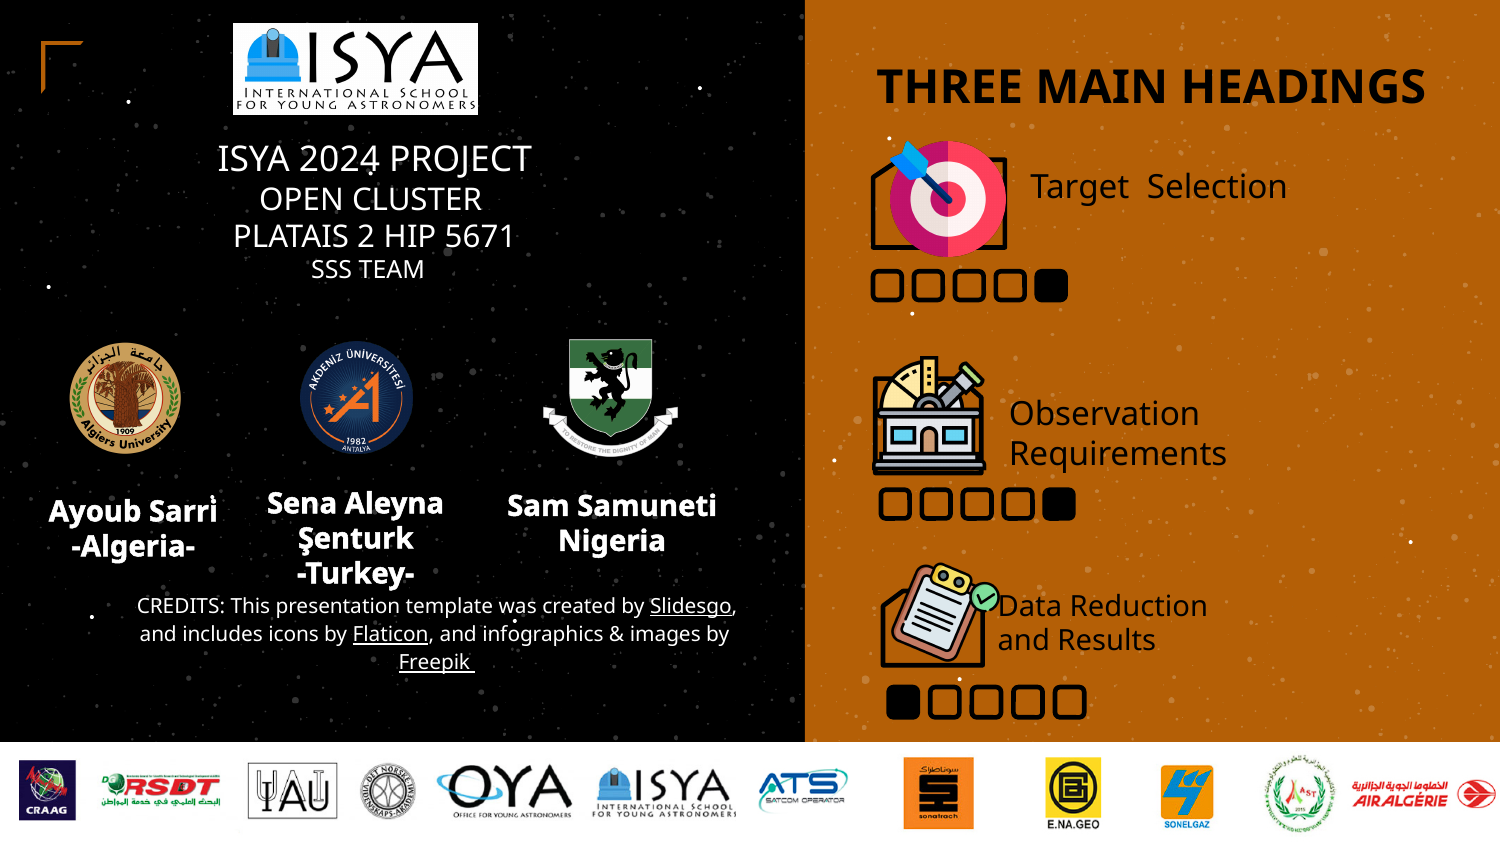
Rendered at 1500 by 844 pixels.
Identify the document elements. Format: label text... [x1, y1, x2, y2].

text_box Data Reduction and Results [991, 579, 1500, 665]
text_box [888, 686, 1085, 718]
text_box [880, 489, 1074, 519]
subtitle ISYA 2024 PROJECT OPEN CLUSTER PLATAIS 2 HIP 5671 SSS TEAM [108, 121, 642, 437]
text_box Ayoub Sarri -Algeria- [14, 484, 253, 570]
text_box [872, 271, 1066, 301]
picture [0, 14, 1500, 844]
text_box Observation Requirements [994, 384, 1500, 480]
text_box [883, 596, 905, 666]
text_box THREE MAIN HEADINGS [776, 49, 1500, 121]
text_box Sena Aleyna Şenturk -Turkey- [252, 476, 460, 597]
text_box Sam Samuneti Nigeria [460, 479, 777, 564]
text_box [872, 141, 1342, 257]
